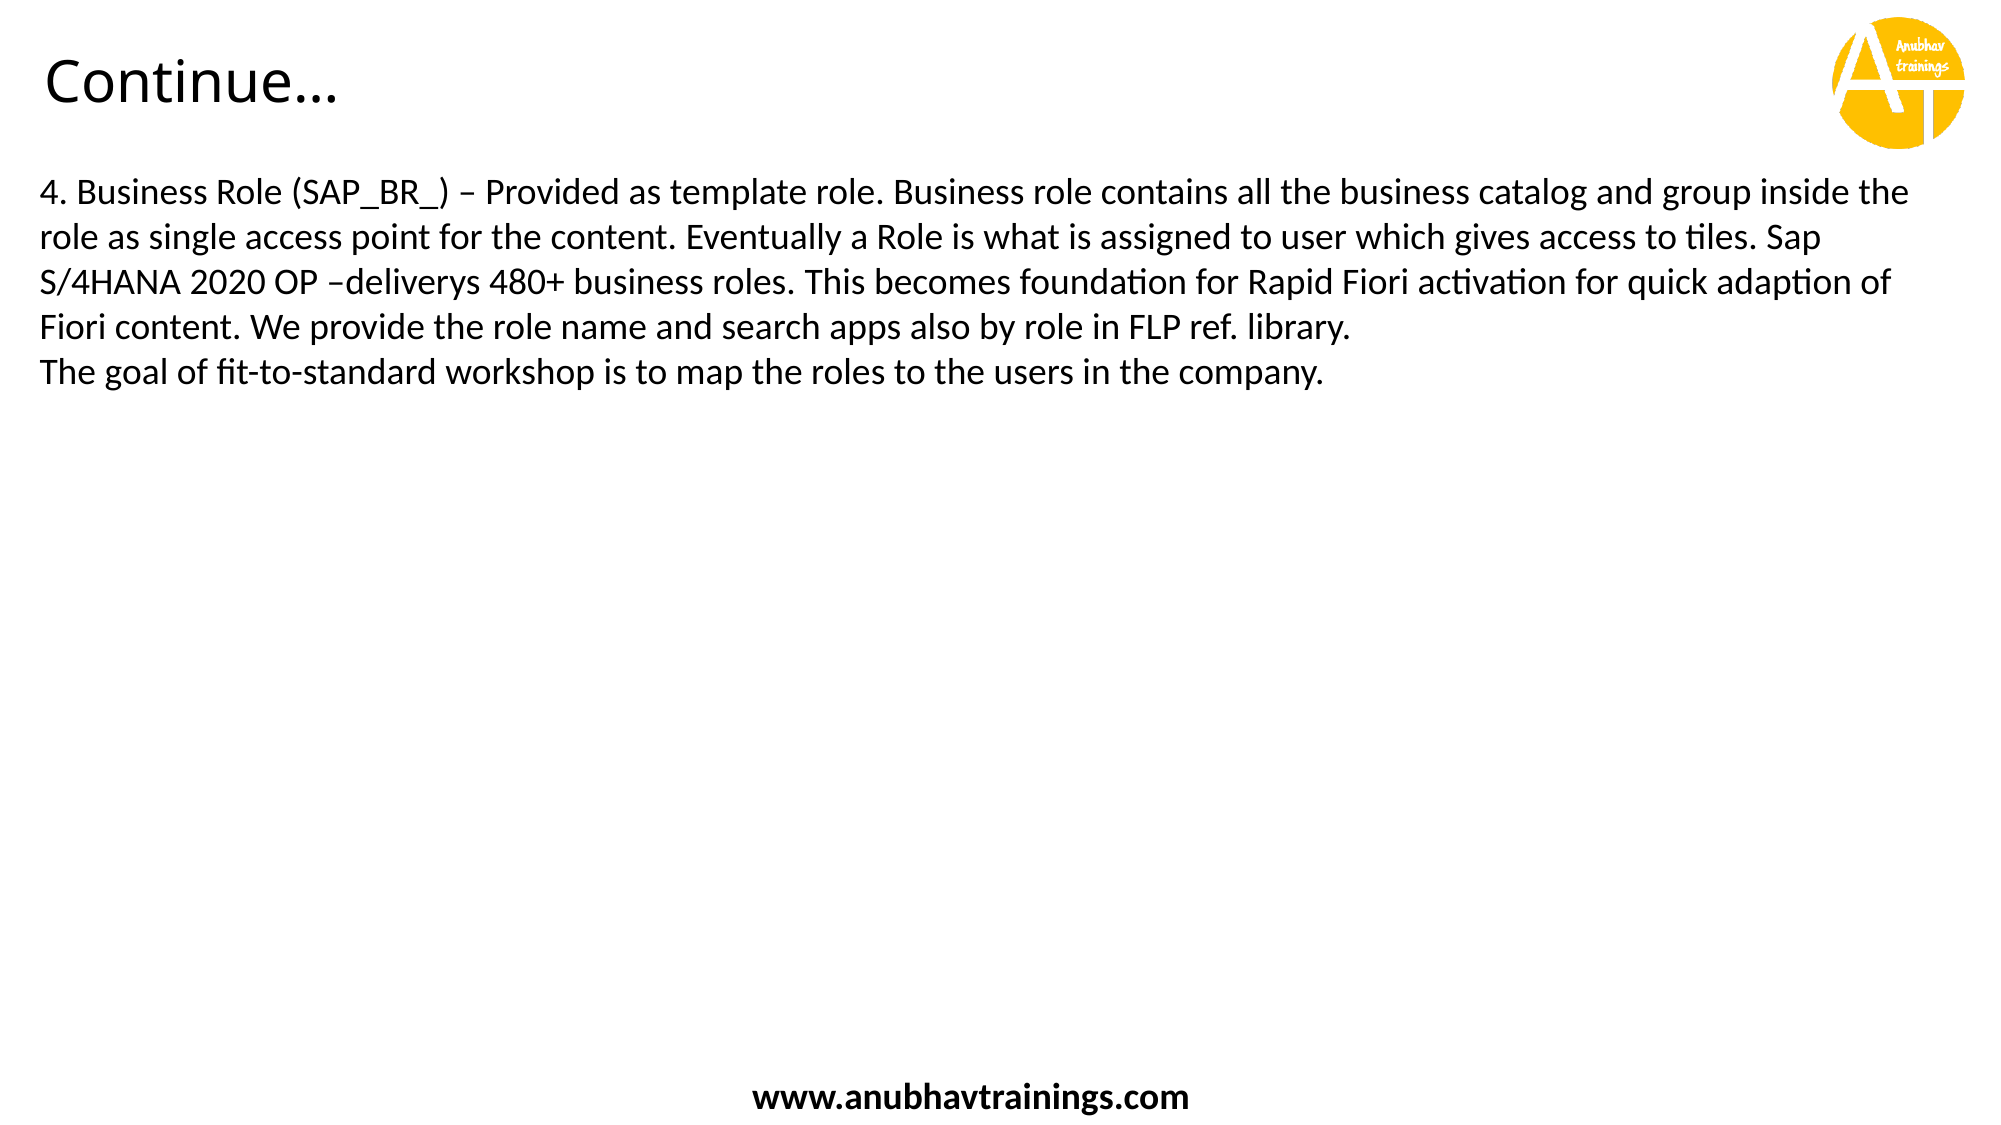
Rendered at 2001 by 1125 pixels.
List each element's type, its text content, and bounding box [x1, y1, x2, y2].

text_box Continue… [24, 21, 1819, 138]
text_box 4. Business Role (SAP_BR_) – Provided as template role. Business role contains all the business catalog and group inside the role as single access point for the content. Eventually a Role is what is assigned to user which gives access to tiles. Sap S/4HANA 2020 OP –deliverys 480+ business roles. This becomes foundation for Rapid Fiori activation for quick adaption of Fiori content. We provide the role name and search apps also by role in FLP ref. library. The goal of fit-to-standard workshop is to map the roles to the users in the company. [24, 159, 1972, 399]
text_box www.anubhavtrainings.com [737, 1064, 1320, 1125]
picture [1819, 8, 1972, 160]
